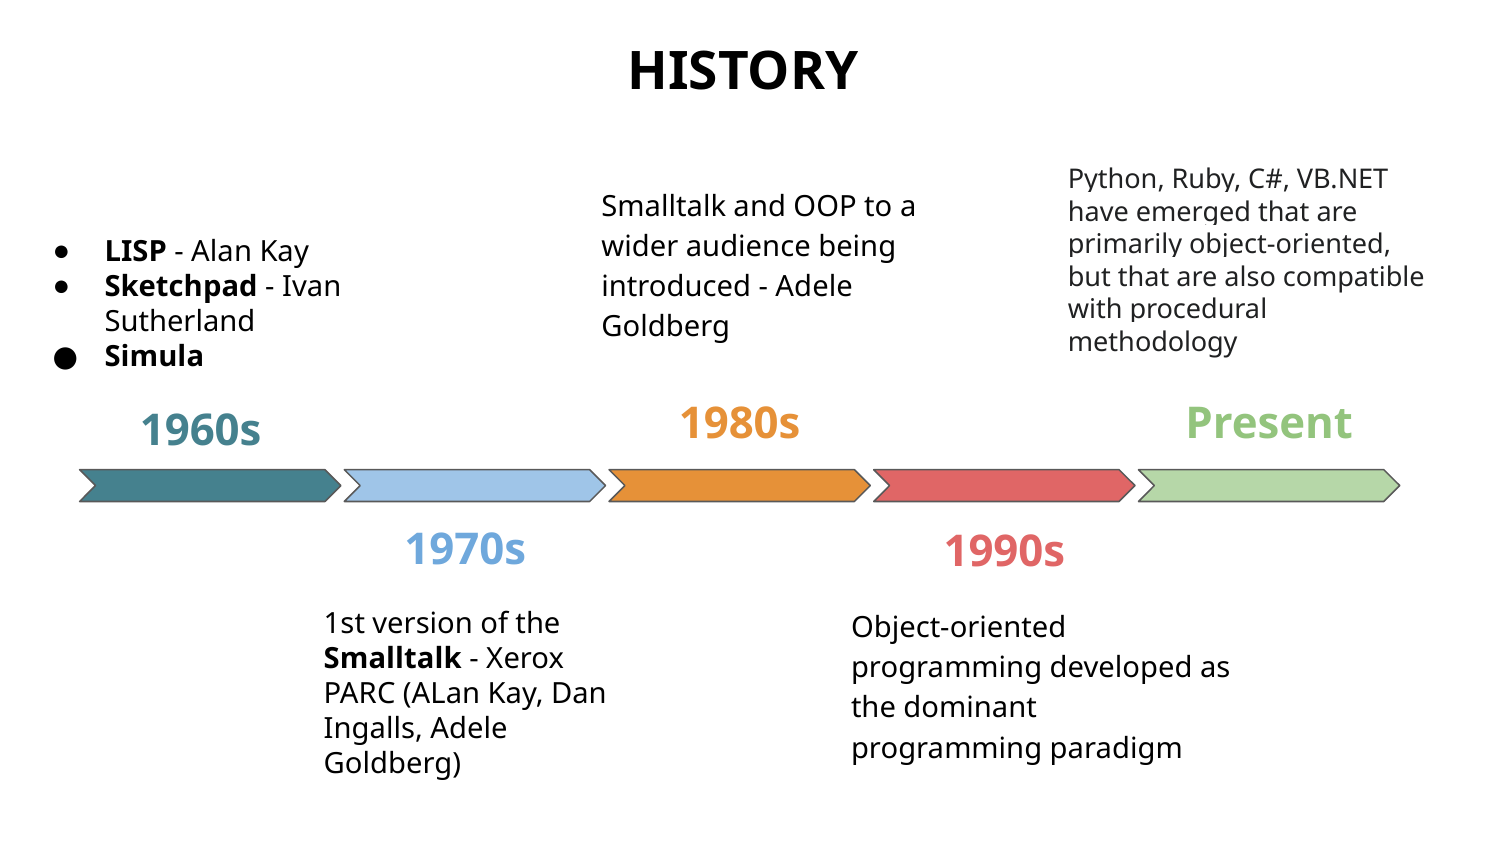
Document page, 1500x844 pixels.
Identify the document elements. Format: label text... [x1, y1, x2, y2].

text_box 1st version of the Smalltalk - Xerox PARC (ALan Kay, Dan Ingalls, Adele Goldberg) [308, 589, 657, 794]
text_box [344, 469, 606, 502]
text_box Present [1148, 379, 1391, 462]
text_box 1980s [618, 379, 861, 462]
text_box LISP - Alan Kay Sketchpad - Ivan Sutherland Simula [14, 217, 406, 388]
text_box [873, 469, 1135, 502]
text_box Object-oriented programming developed as the dominant programming paradigm [835, 588, 1250, 779]
text_box [1138, 469, 1400, 502]
text_box Python, Ruby, C#, VB.NET have emerged that are primarily object-oriented, but that are also compatible with procedural methodology [1052, 146, 1445, 372]
text_box Smalltalk and OOP to a wider audience being introduced - Adele Goldberg [586, 166, 962, 358]
text_box 1990s [883, 507, 1126, 588]
text_box [609, 469, 871, 502]
text_box 1970s [344, 505, 587, 589]
text_box 1960s [79, 388, 322, 469]
title HISTORY [51, 21, 1449, 116]
text_box [79, 469, 341, 502]
